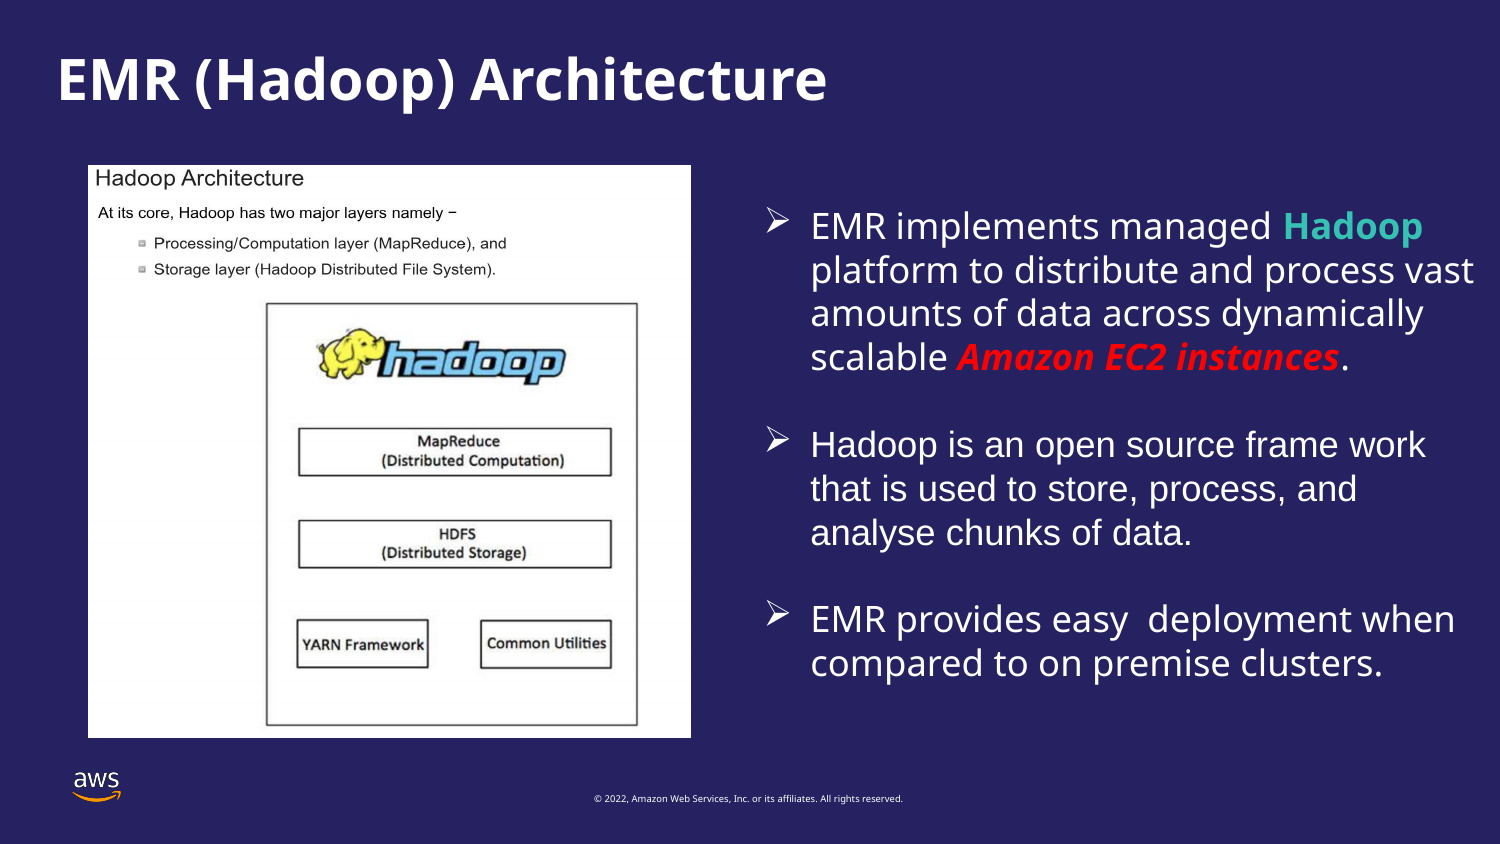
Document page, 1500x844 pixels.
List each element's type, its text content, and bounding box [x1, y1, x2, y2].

text_box EMR implements managed Hadoop platform to distribute and process vast amounts of data across dynamically scalable Amazon EC2 instances. Hadoop is an open source frame work that is used to store, process, and analyse chunks of data. EMR provides easy deployment when compared to on premise clusters. [748, 195, 1499, 779]
picture [72, 772, 121, 802]
title EMR (Hadoop) Architecture [56, 18, 1442, 121]
picture [88, 165, 691, 738]
